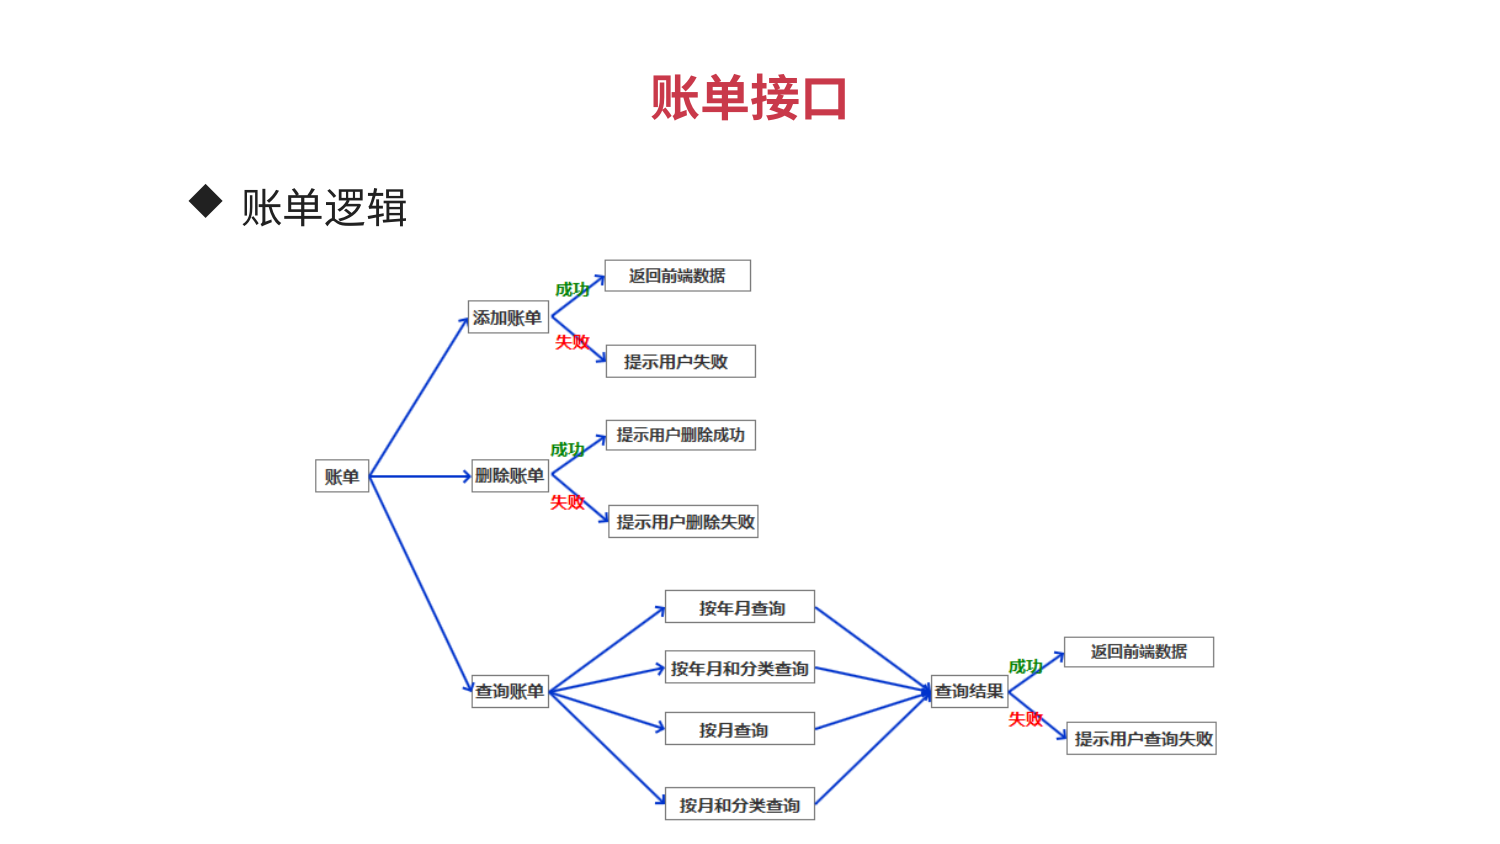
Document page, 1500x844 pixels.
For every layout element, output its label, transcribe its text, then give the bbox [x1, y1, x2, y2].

picture [298, 256, 1223, 829]
text_box 账单接口 [634, 59, 866, 135]
text_box 账单逻辑 [94, 174, 1500, 239]
